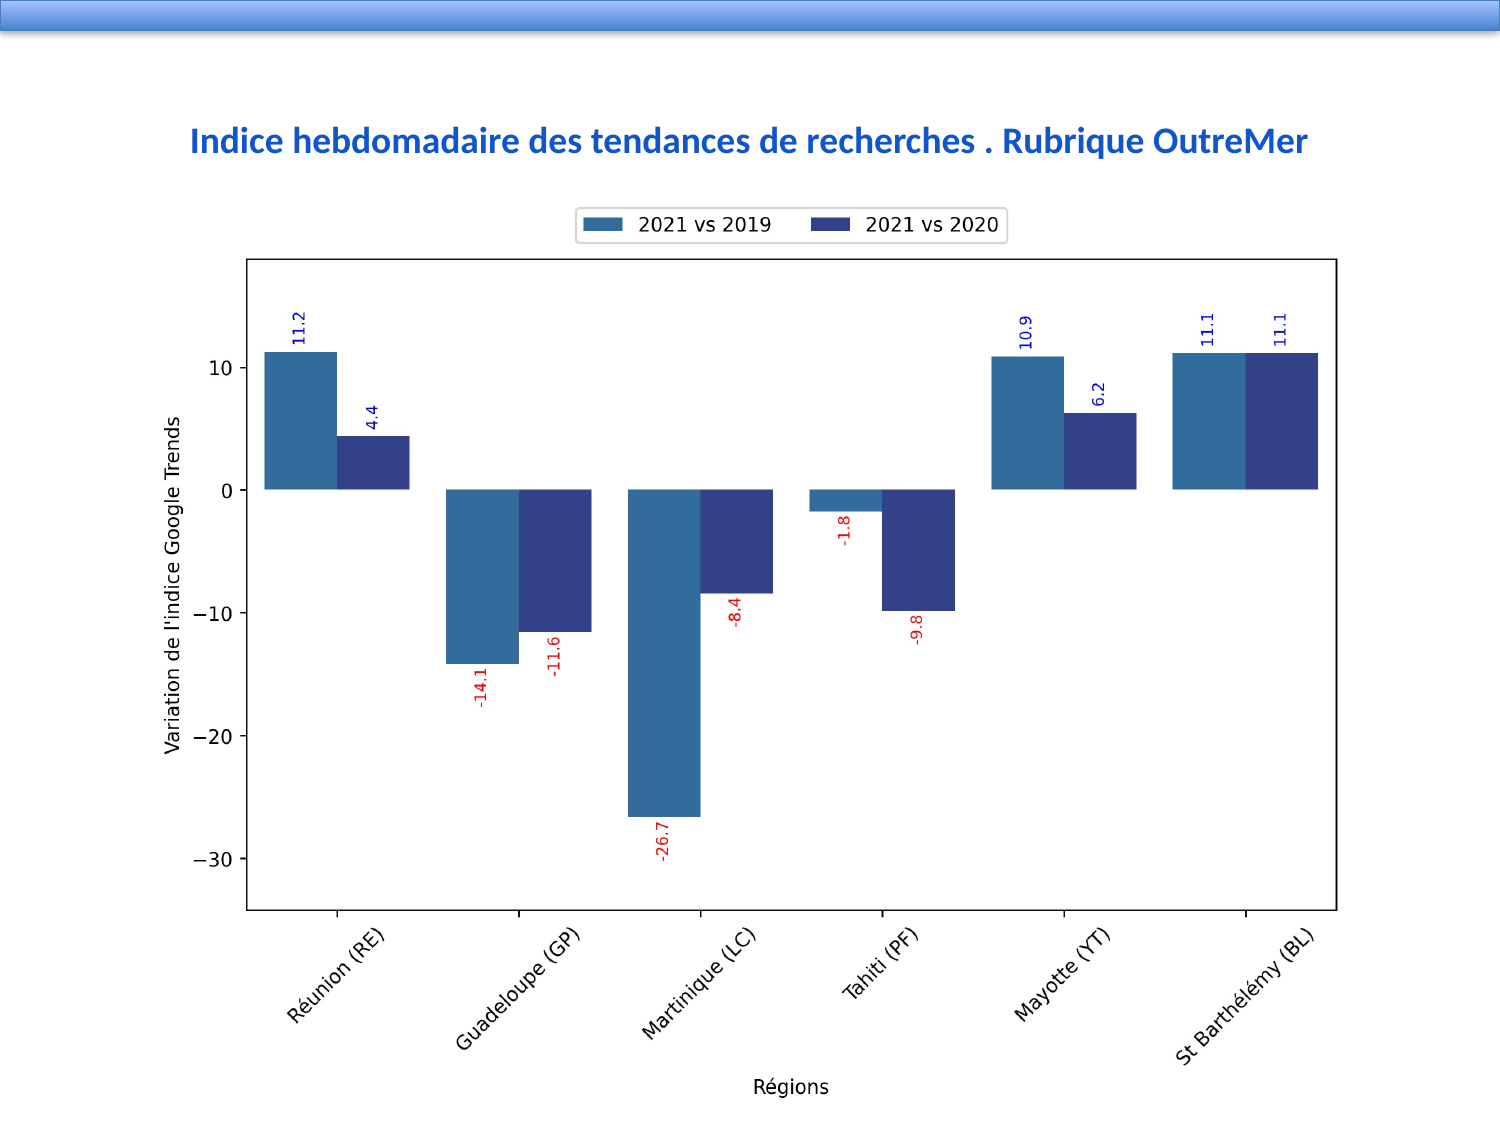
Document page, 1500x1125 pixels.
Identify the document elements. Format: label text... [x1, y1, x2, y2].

title Indice hebdomadaire des tendances de recherches . Rubrique OutreMer [75, 45, 1425, 233]
picture [149, 194, 1351, 1111]
text_box [0, 0, 1500, 31]
